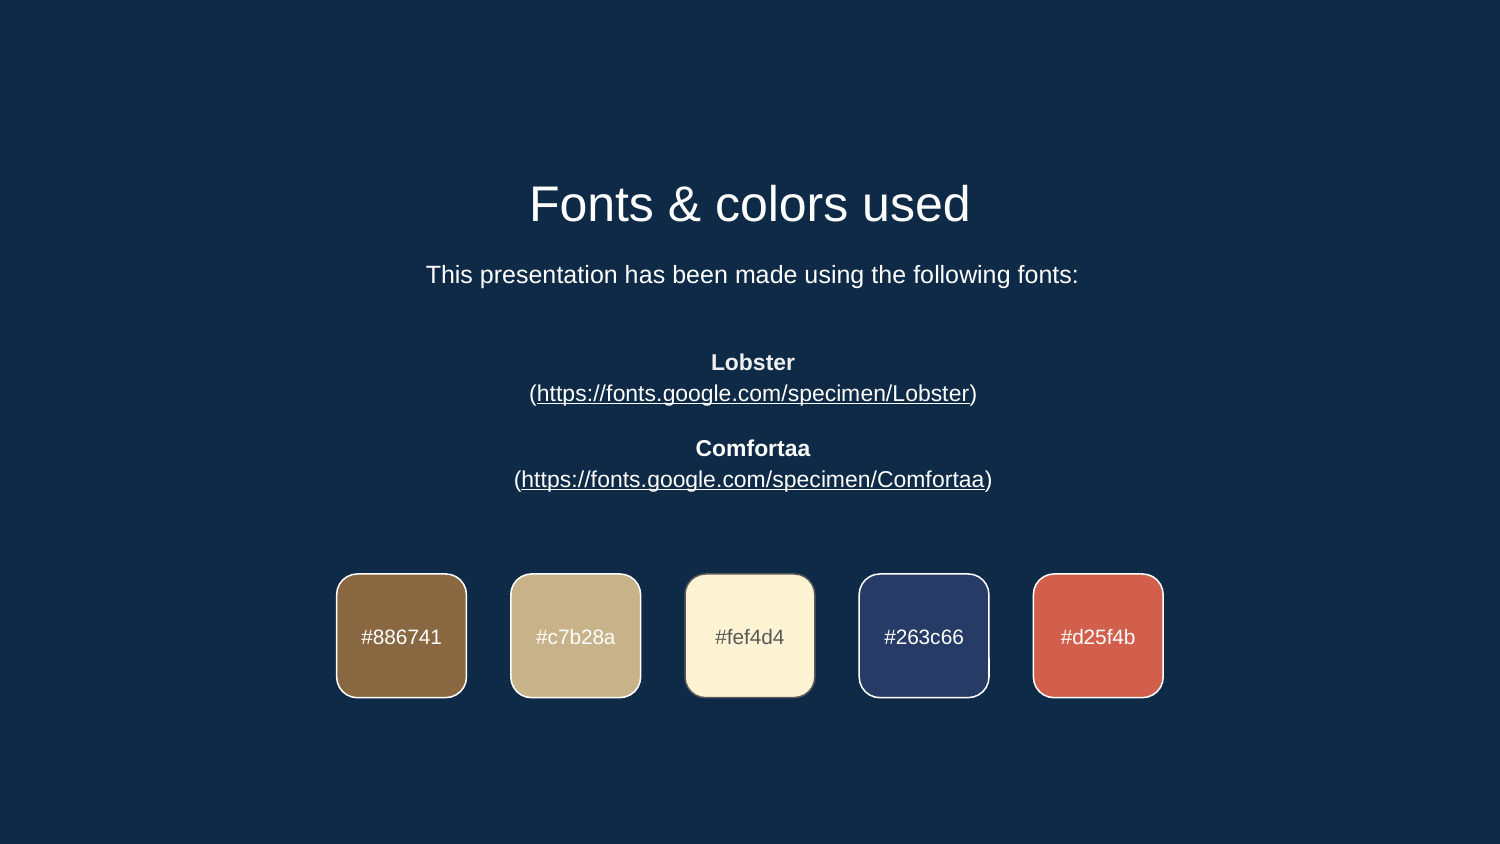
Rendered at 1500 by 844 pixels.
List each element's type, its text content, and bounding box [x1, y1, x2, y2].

list Lobster (https://fonts.google.com/specimen/Lobster) Comfortaa (https://fonts.google.com/specimen/Comfortaa) [175, 314, 1332, 521]
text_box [336, 573, 1164, 698]
list This presentation has been made using the following fonts: [175, 239, 1332, 312]
title Fonts & colors used [171, 156, 1328, 236]
